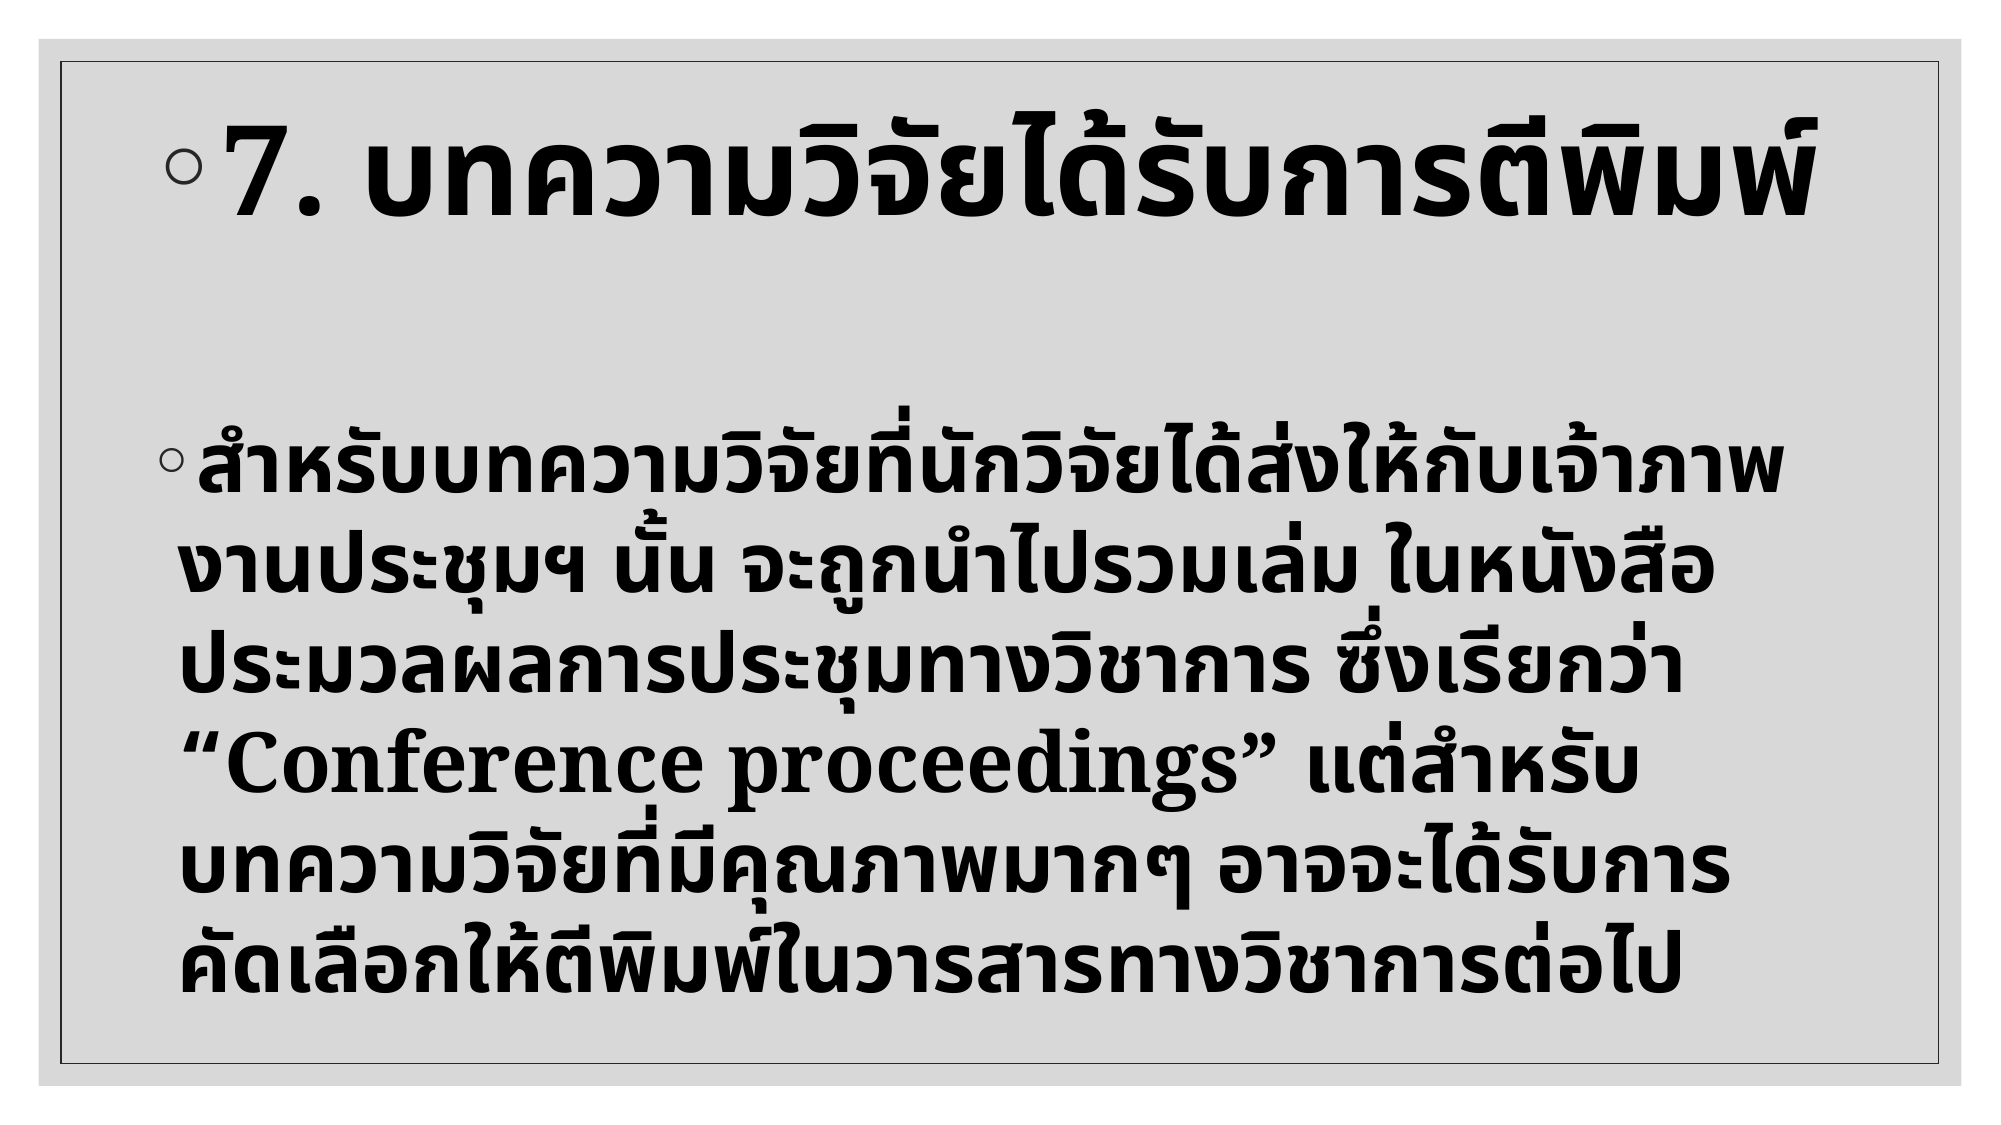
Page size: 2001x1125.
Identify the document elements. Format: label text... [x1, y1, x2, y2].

list 7. บทความวิจัยได้รับการตีพิมพ์ สำหรับบทความวิจัยที่นักวิจัยได้ส่งให้กับเจ้าภาพงานประชุมฯ นั้น จะถูกนำไปรวมเล่ม ในหนังสือประมวลผลการประชุมทางวิชาการ ซึ่งเรียกว่า “Conference proceedings” แต่สำหรับบทความวิจัยที่มีคุณภาพมากๆ อาจจะได้รับการคัดเลือกให้ตีพิมพ์ในวารสารทางวิชาการต่อไป [132, 82, 1847, 977]
